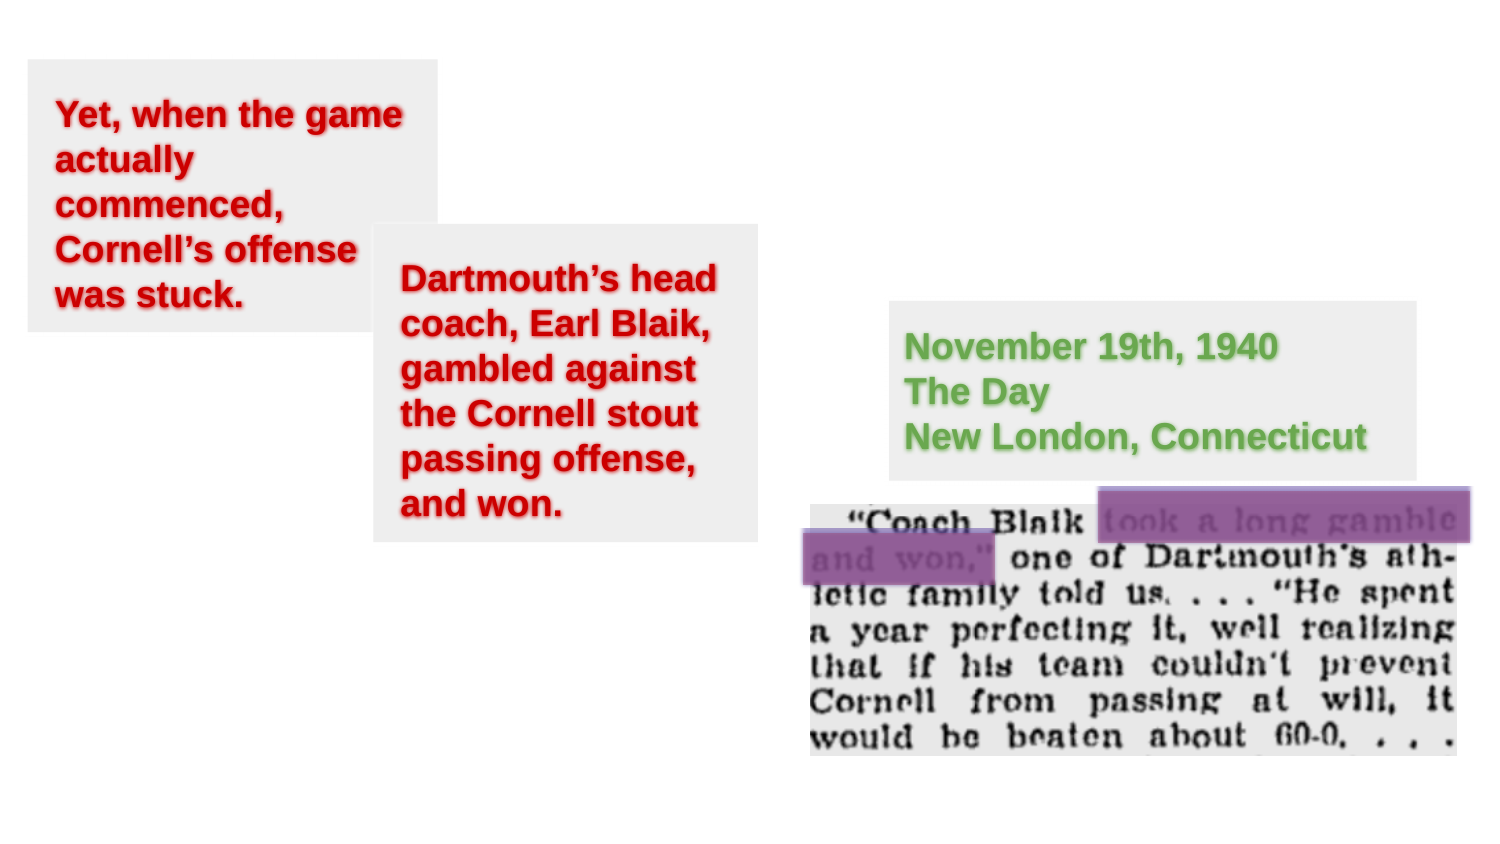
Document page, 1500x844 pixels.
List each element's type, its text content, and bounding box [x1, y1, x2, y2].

text_box [27, 59, 438, 333]
picture [803, 491, 1470, 757]
text_box Yet, when the game actually commenced, Cornell’s offense was stuck. [39, 74, 425, 330]
text_box [889, 300, 1417, 481]
text_box Dartmouth’s head coach, Earl Blaik, gambled against the Cornell stout passing offense, and won. [385, 239, 771, 540]
text_box November 19th, 1940 The Day New London, Connecticut [889, 307, 1397, 473]
text_box [373, 223, 758, 543]
